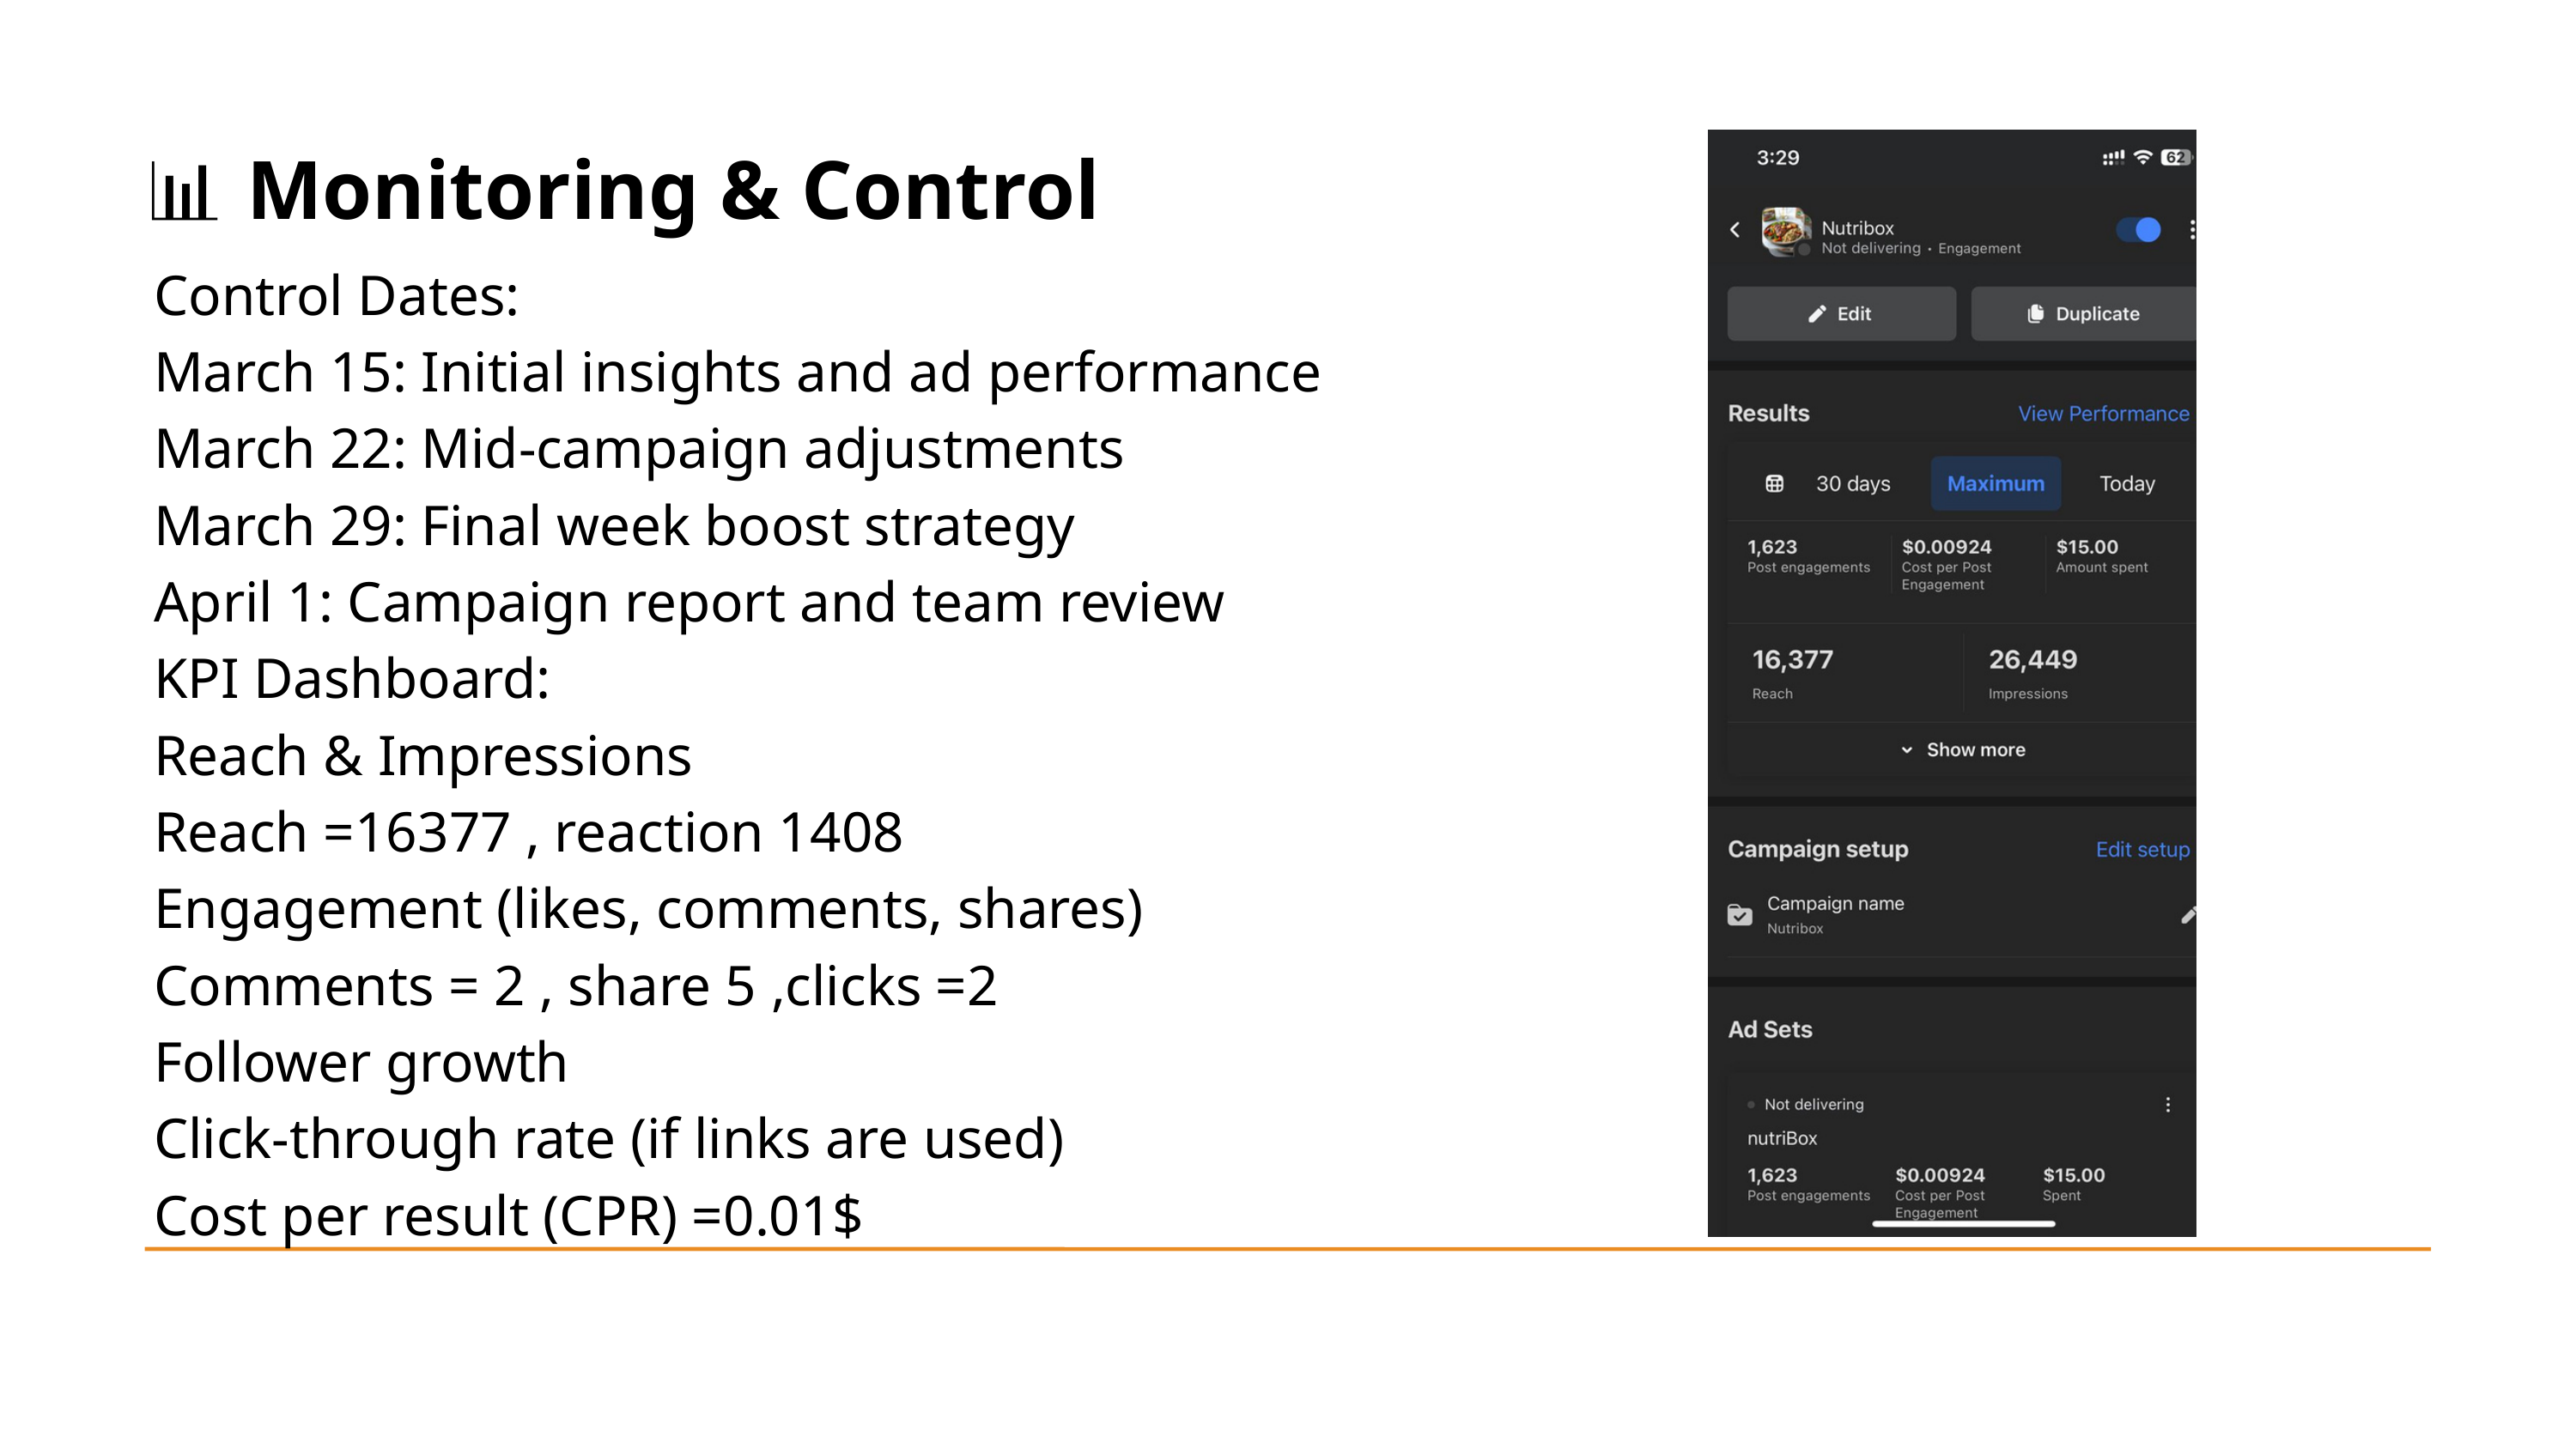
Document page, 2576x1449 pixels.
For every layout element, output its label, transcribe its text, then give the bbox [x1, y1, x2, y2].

text_box Control Dates: March 15: Initial insights and ad performance March 22: Mid-campaign adjustments March 29: Final week boost strategy April 1: Campaign report and team review KPI Dashboard: Reach & Impressions Reach =16377 , reaction 1408 Engagement (likes, comments, shares) Comments = 2 , share 5 ,clicks =2 Follower growth Click-through rate (if links are used) Cost per result (CPR) =0.01$ [154, 249, 2085, 1246]
text_box 📊 Monitoring & Control [144, 139, 1708, 331]
text_box [1708, 130, 2196, 1237]
